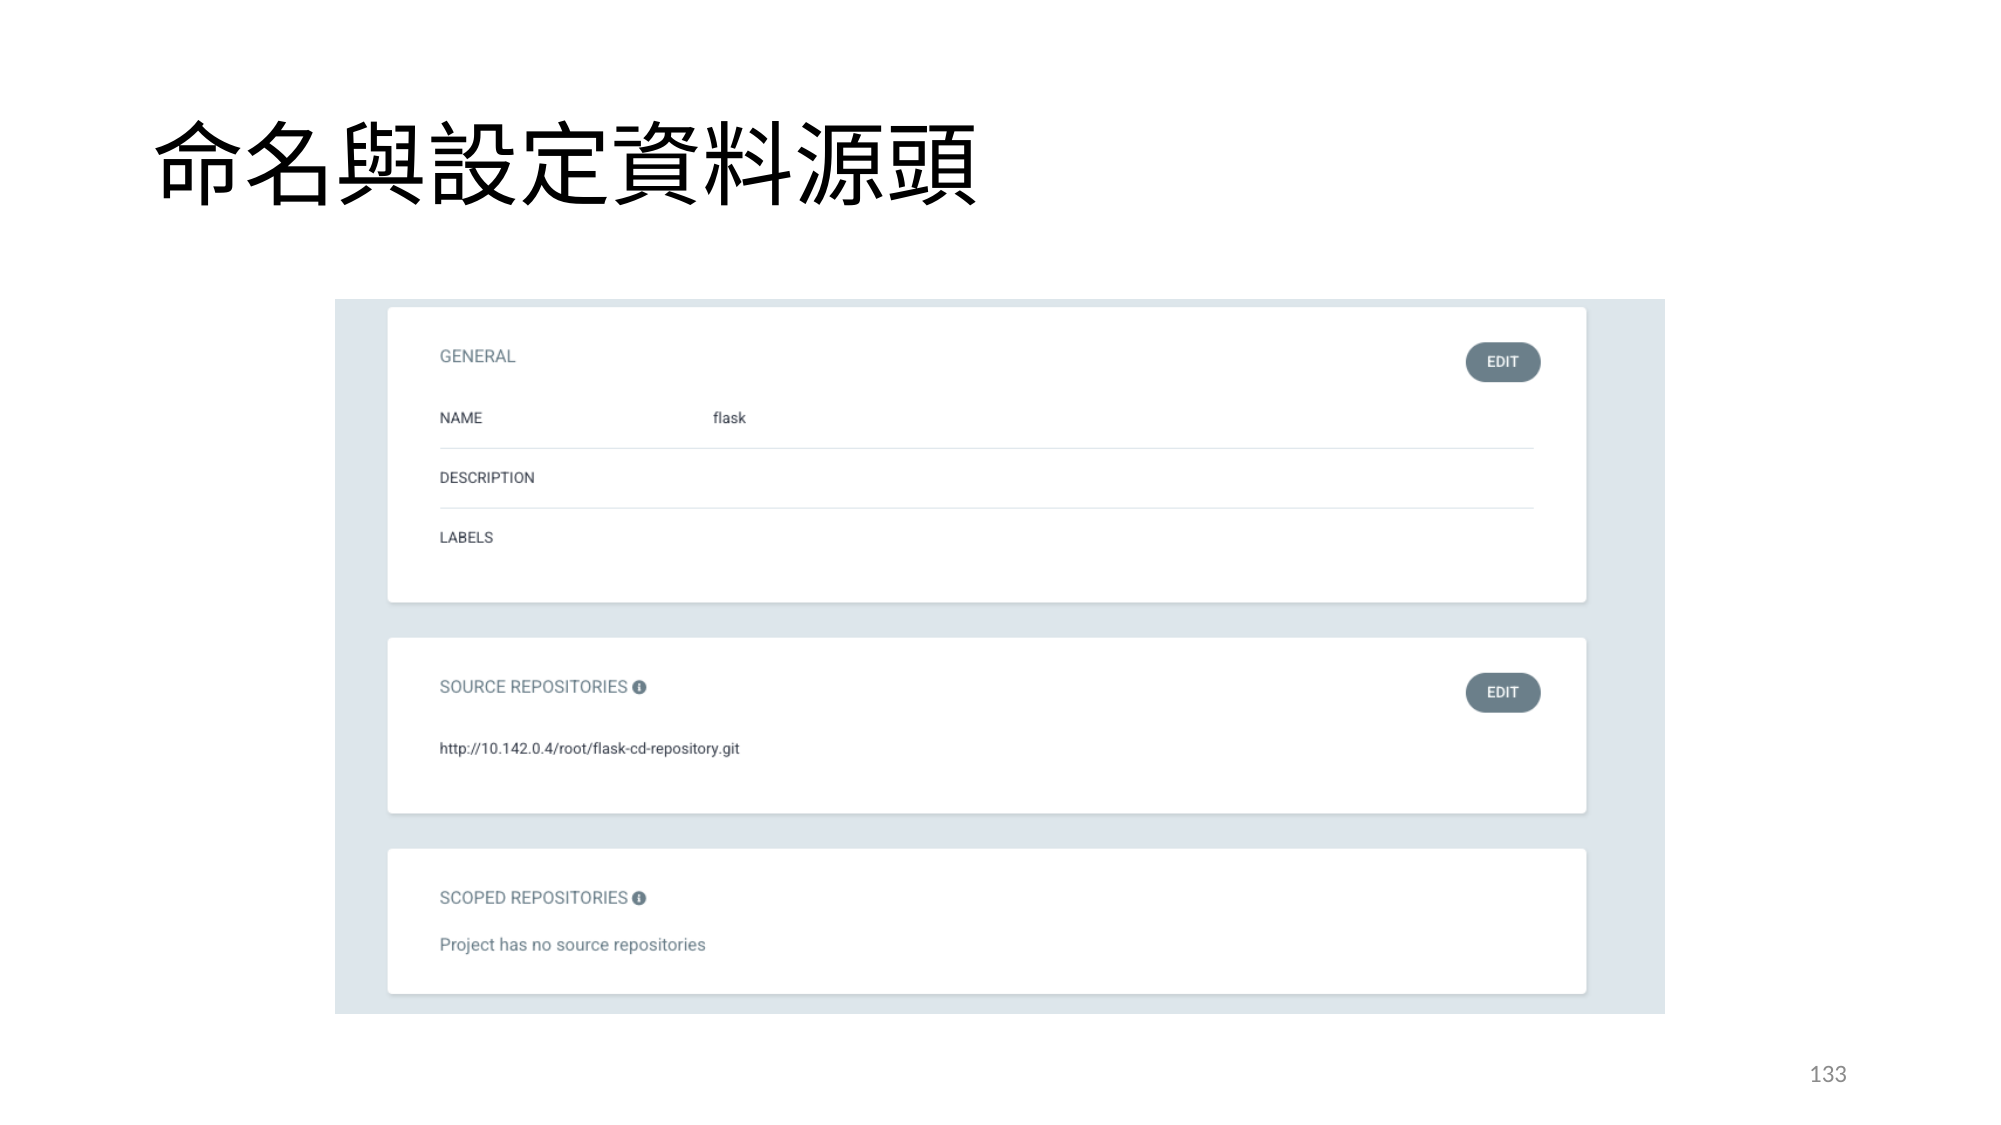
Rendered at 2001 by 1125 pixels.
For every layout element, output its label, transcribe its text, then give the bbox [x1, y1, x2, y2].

title 命名與設定資料源頭 [137, 59, 1863, 278]
slide_number 133 [1412, 1042, 1863, 1103]
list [335, 299, 1665, 1014]
